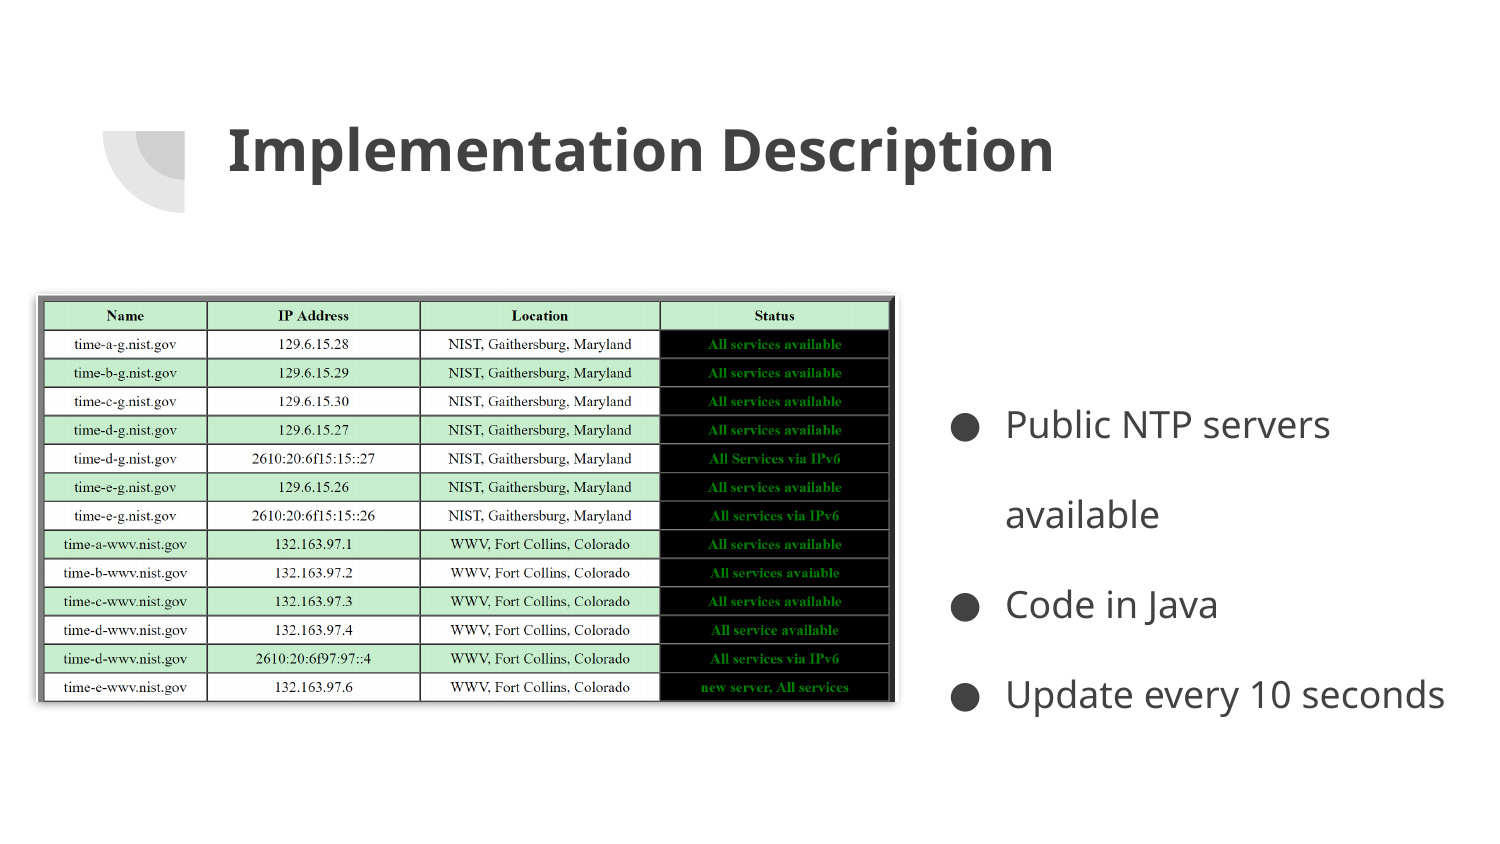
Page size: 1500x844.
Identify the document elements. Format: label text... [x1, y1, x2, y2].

title Implementation Description [213, 98, 1368, 263]
list Public NTP servers available Code in Java Update every 10 seconds [915, 341, 1500, 617]
picture [36, 294, 899, 702]
